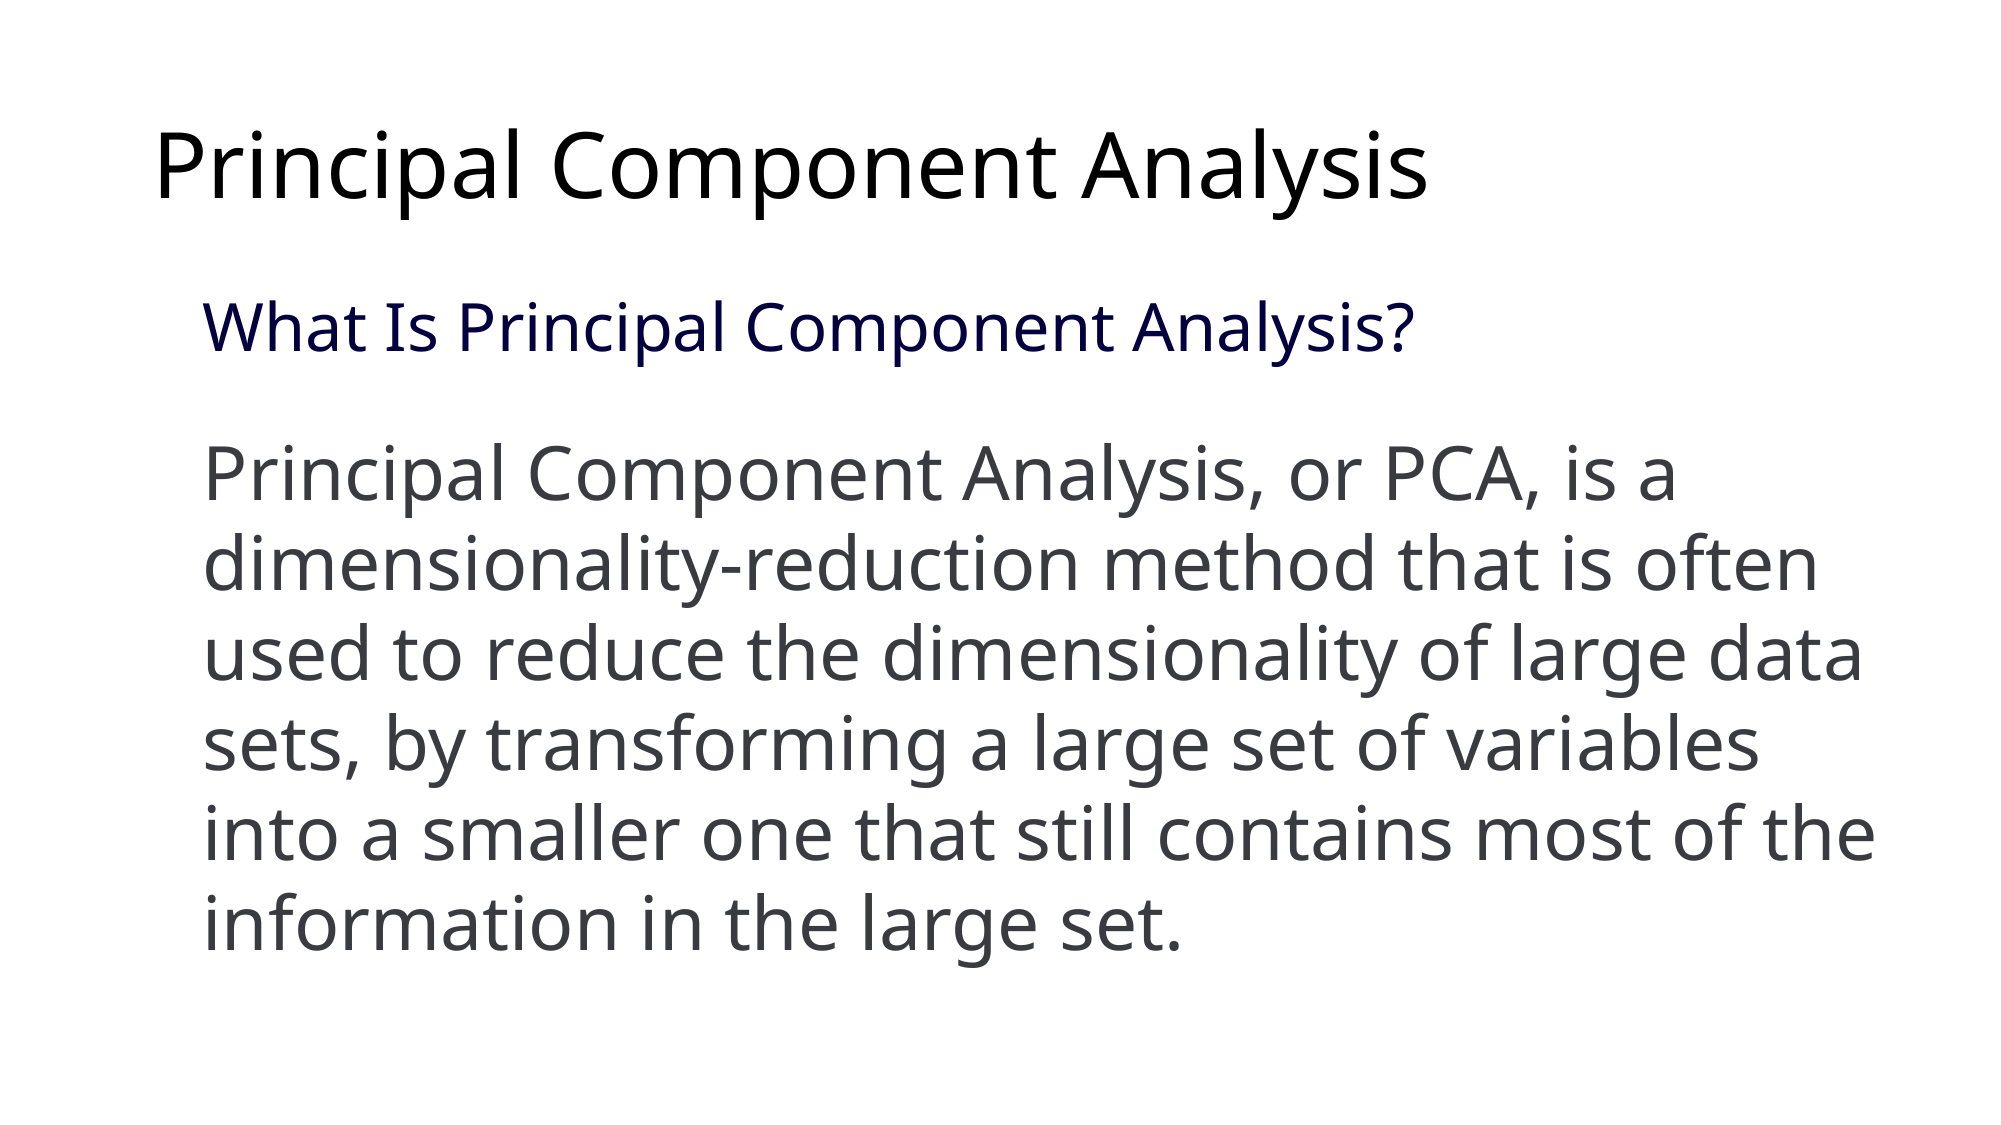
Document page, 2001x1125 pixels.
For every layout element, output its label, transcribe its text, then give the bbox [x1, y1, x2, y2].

text_box What Is Principal Component Analysis? [188, 277, 1832, 372]
text_box Principal Component Analysis, or PCA, is a dimensionality-reduction method that is often used to reduce the dimensionality of large data sets, by transforming a large set of variables into a smaller one that still contains most of the information in the large set. [188, 418, 1913, 974]
title Principal Component Analysis [137, 59, 1863, 278]
